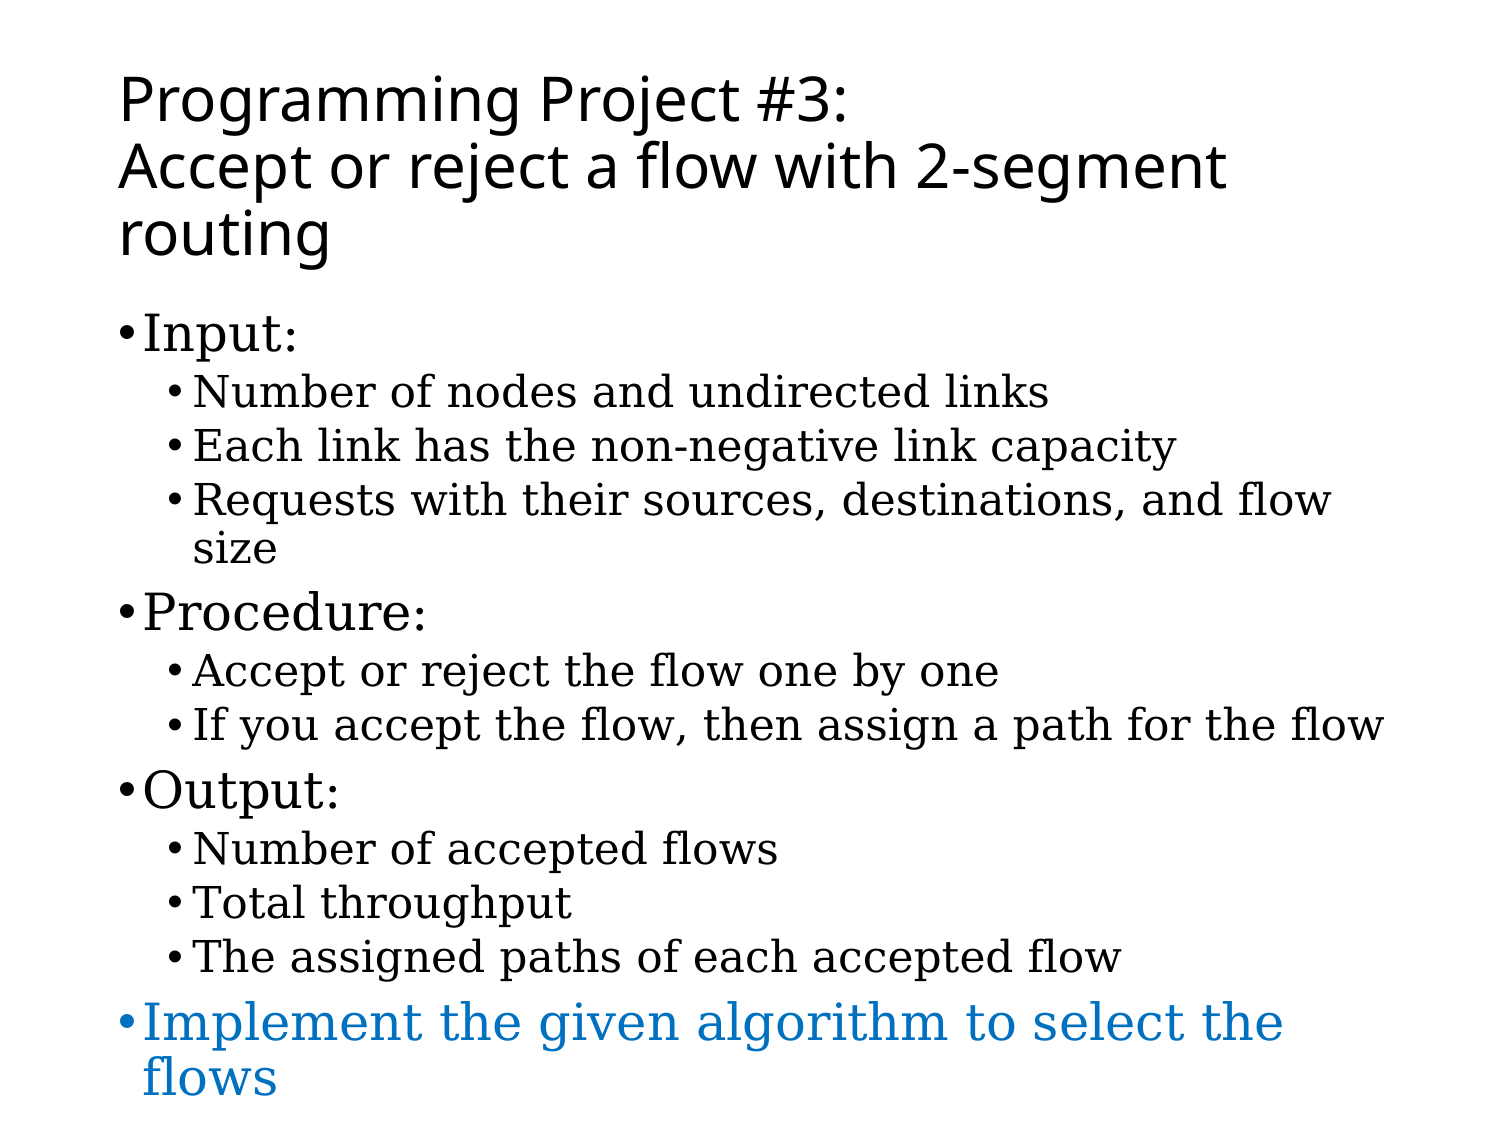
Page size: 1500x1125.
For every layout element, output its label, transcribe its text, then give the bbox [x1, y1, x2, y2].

title Programming Project #3: Accept or reject a flow with 2-segment routing [103, 59, 1397, 278]
text_box Input: Number of nodes and undirected links Each link has the non-negative link capacity Requests with their sources, destinations, and flow size Procedure: Accept or reject the flow one by one If you accept the flow, then assign a path for the flow Output: Number of accepted flows Total throughput The assigned paths of each accepted flow Implement the given algorithm to select the flows [103, 299, 1412, 1125]
